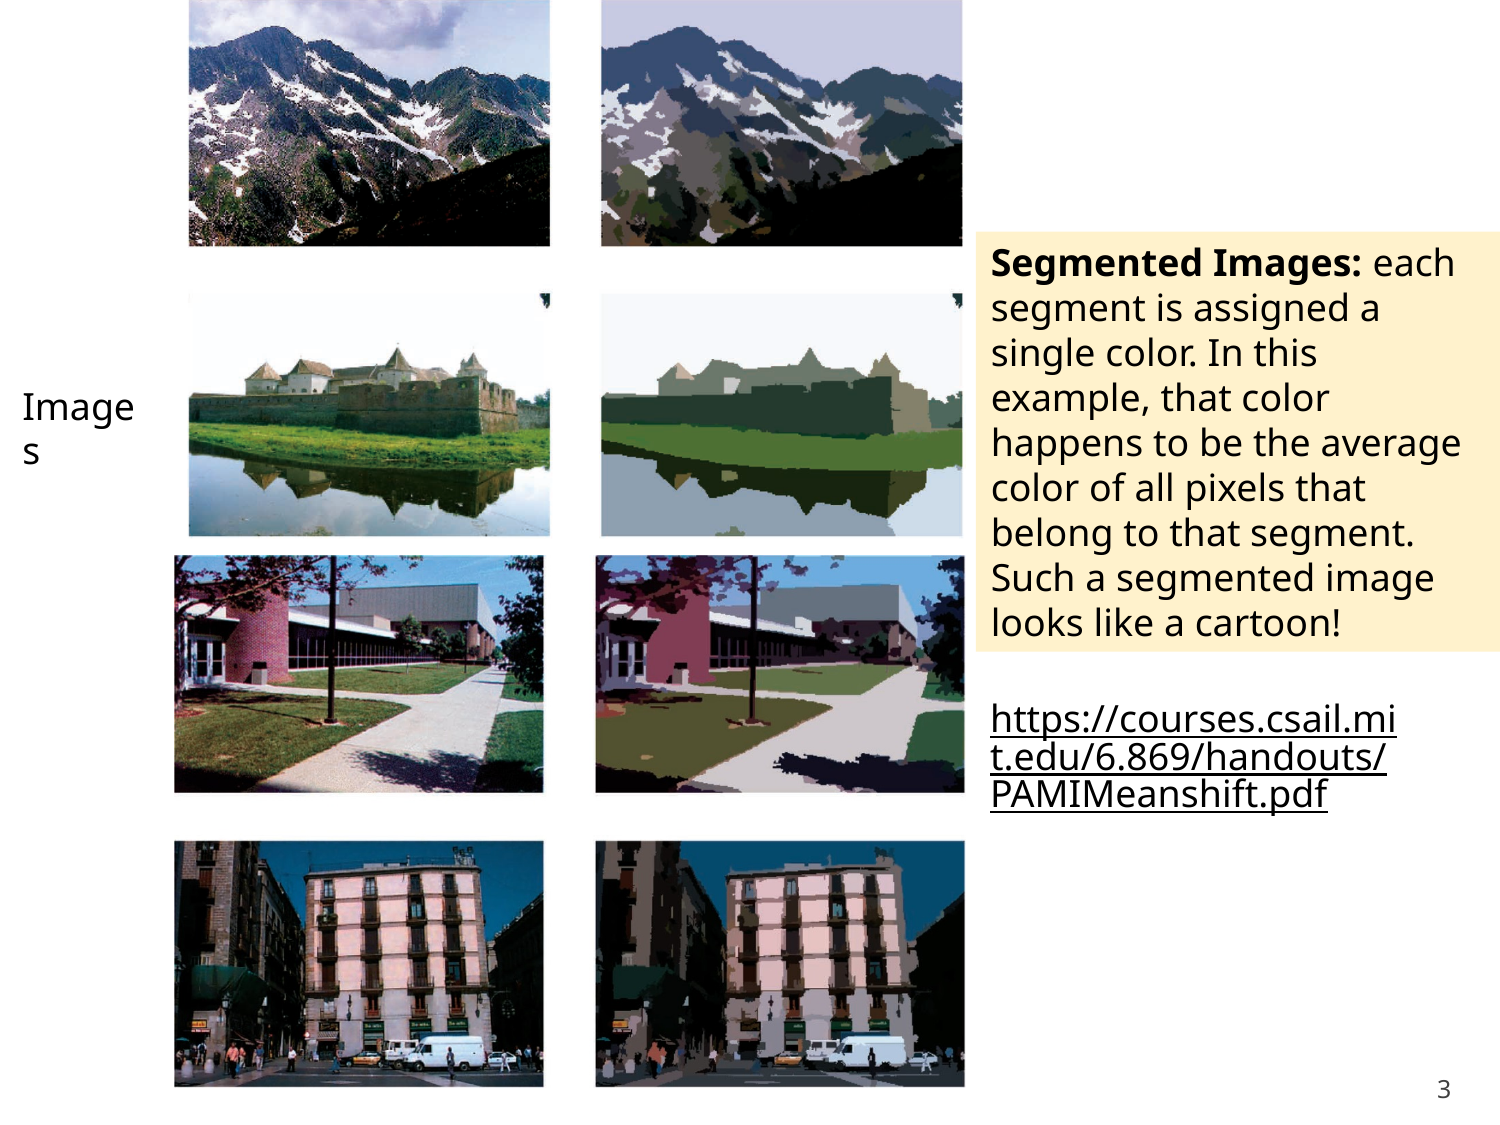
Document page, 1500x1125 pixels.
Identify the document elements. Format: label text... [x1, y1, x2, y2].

text_box https://courses.csail.mit.edu/6.869/handouts/PAMIMeanshift.pdf [974, 687, 1413, 799]
text_box Segmented Images: each segment is assigned a single color. In this example, that color happens to be the average color of all pixels that belong to that segment. Such a segmented image looks like a cartoon! [975, 231, 1500, 652]
text_box Images [7, 374, 158, 480]
slide_number ‹#› [1345, 1062, 1467, 1108]
picture [174, 555, 966, 1088]
picture [187, 0, 966, 540]
